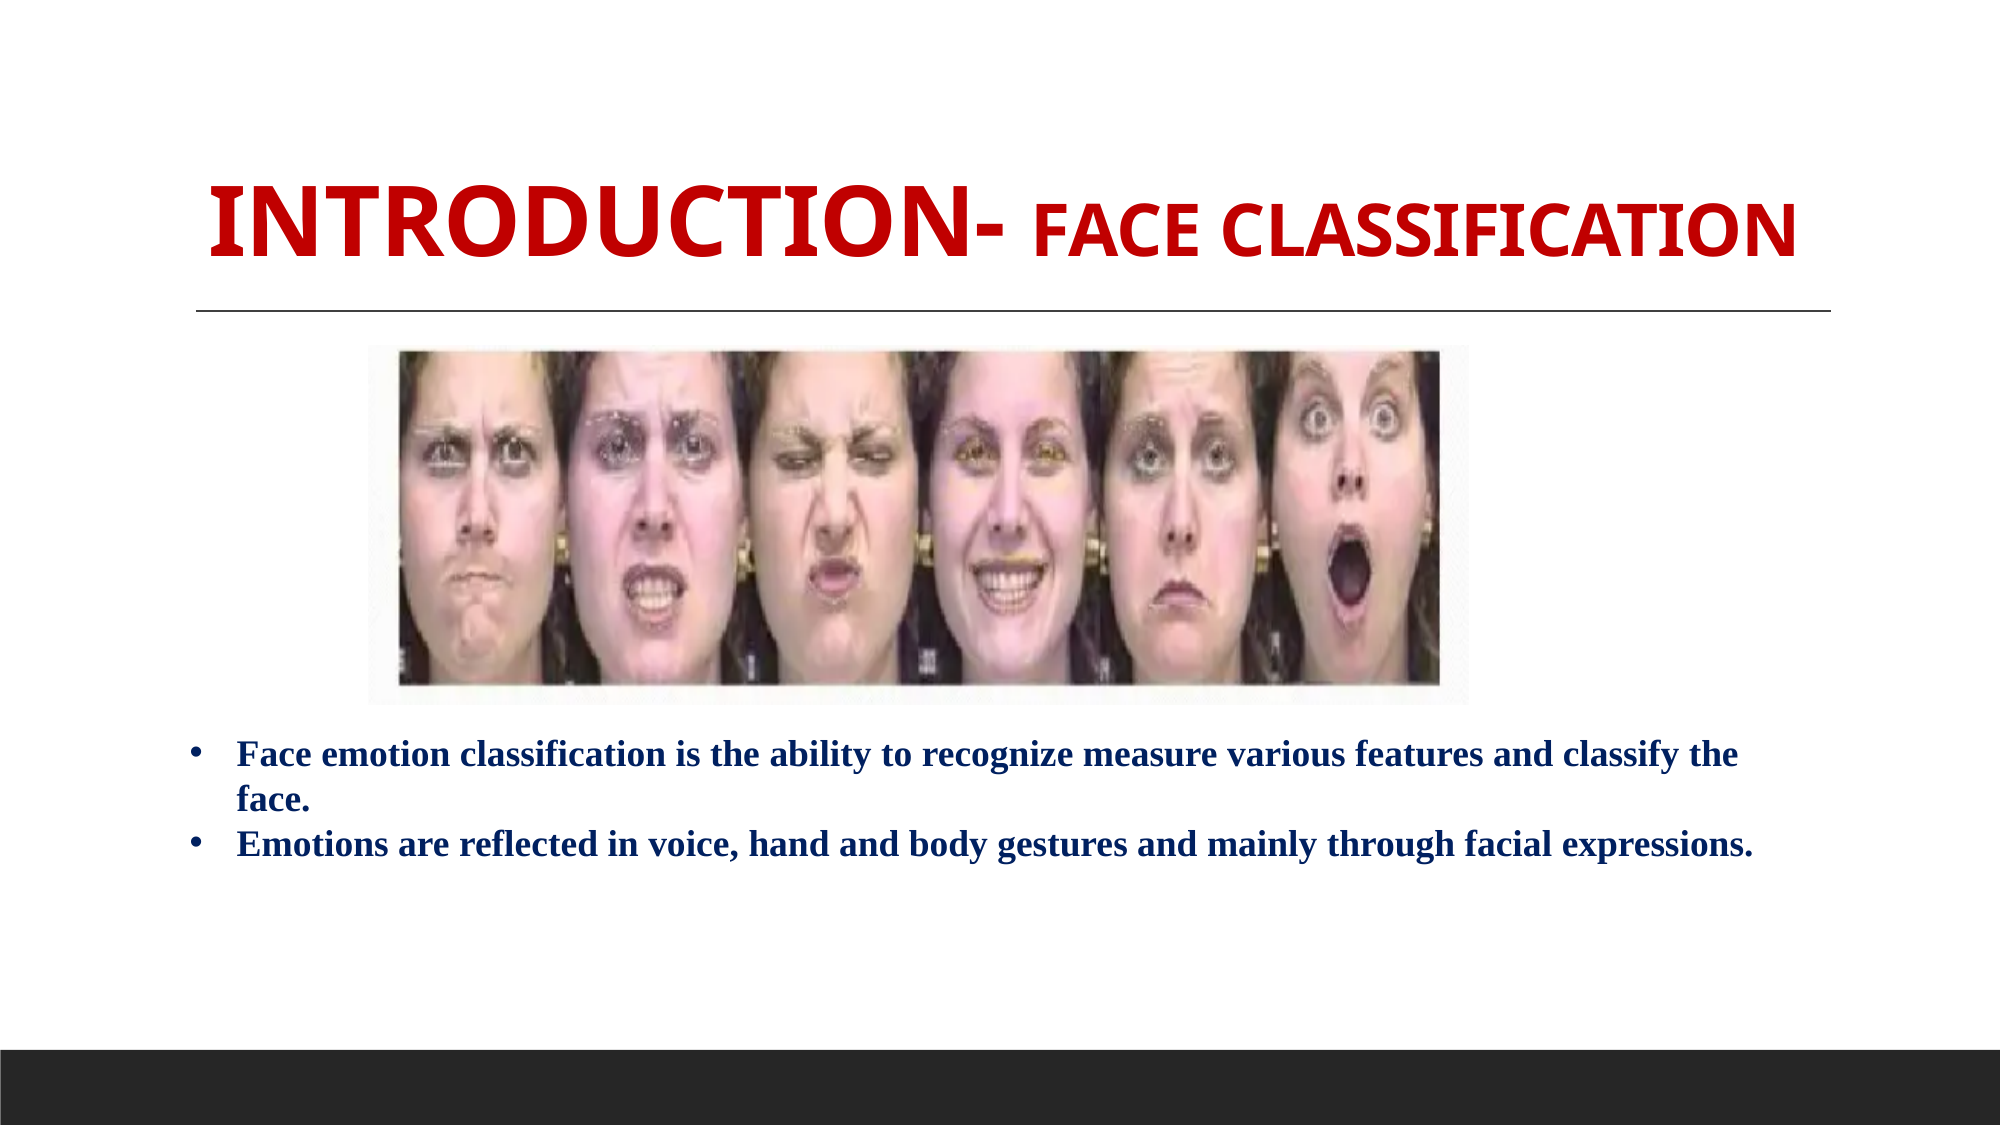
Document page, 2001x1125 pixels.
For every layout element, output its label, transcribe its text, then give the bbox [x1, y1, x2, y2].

title INTRODUCTION- FACE CLASSIFICATION [180, 47, 1830, 285]
text_box Face emotion classification is the ability to recognize measure various features and classify the face. Emotions are reflected in voice, hand and body gestures and mainly through facial expressions. [174, 721, 1825, 872]
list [368, 345, 1470, 706]
